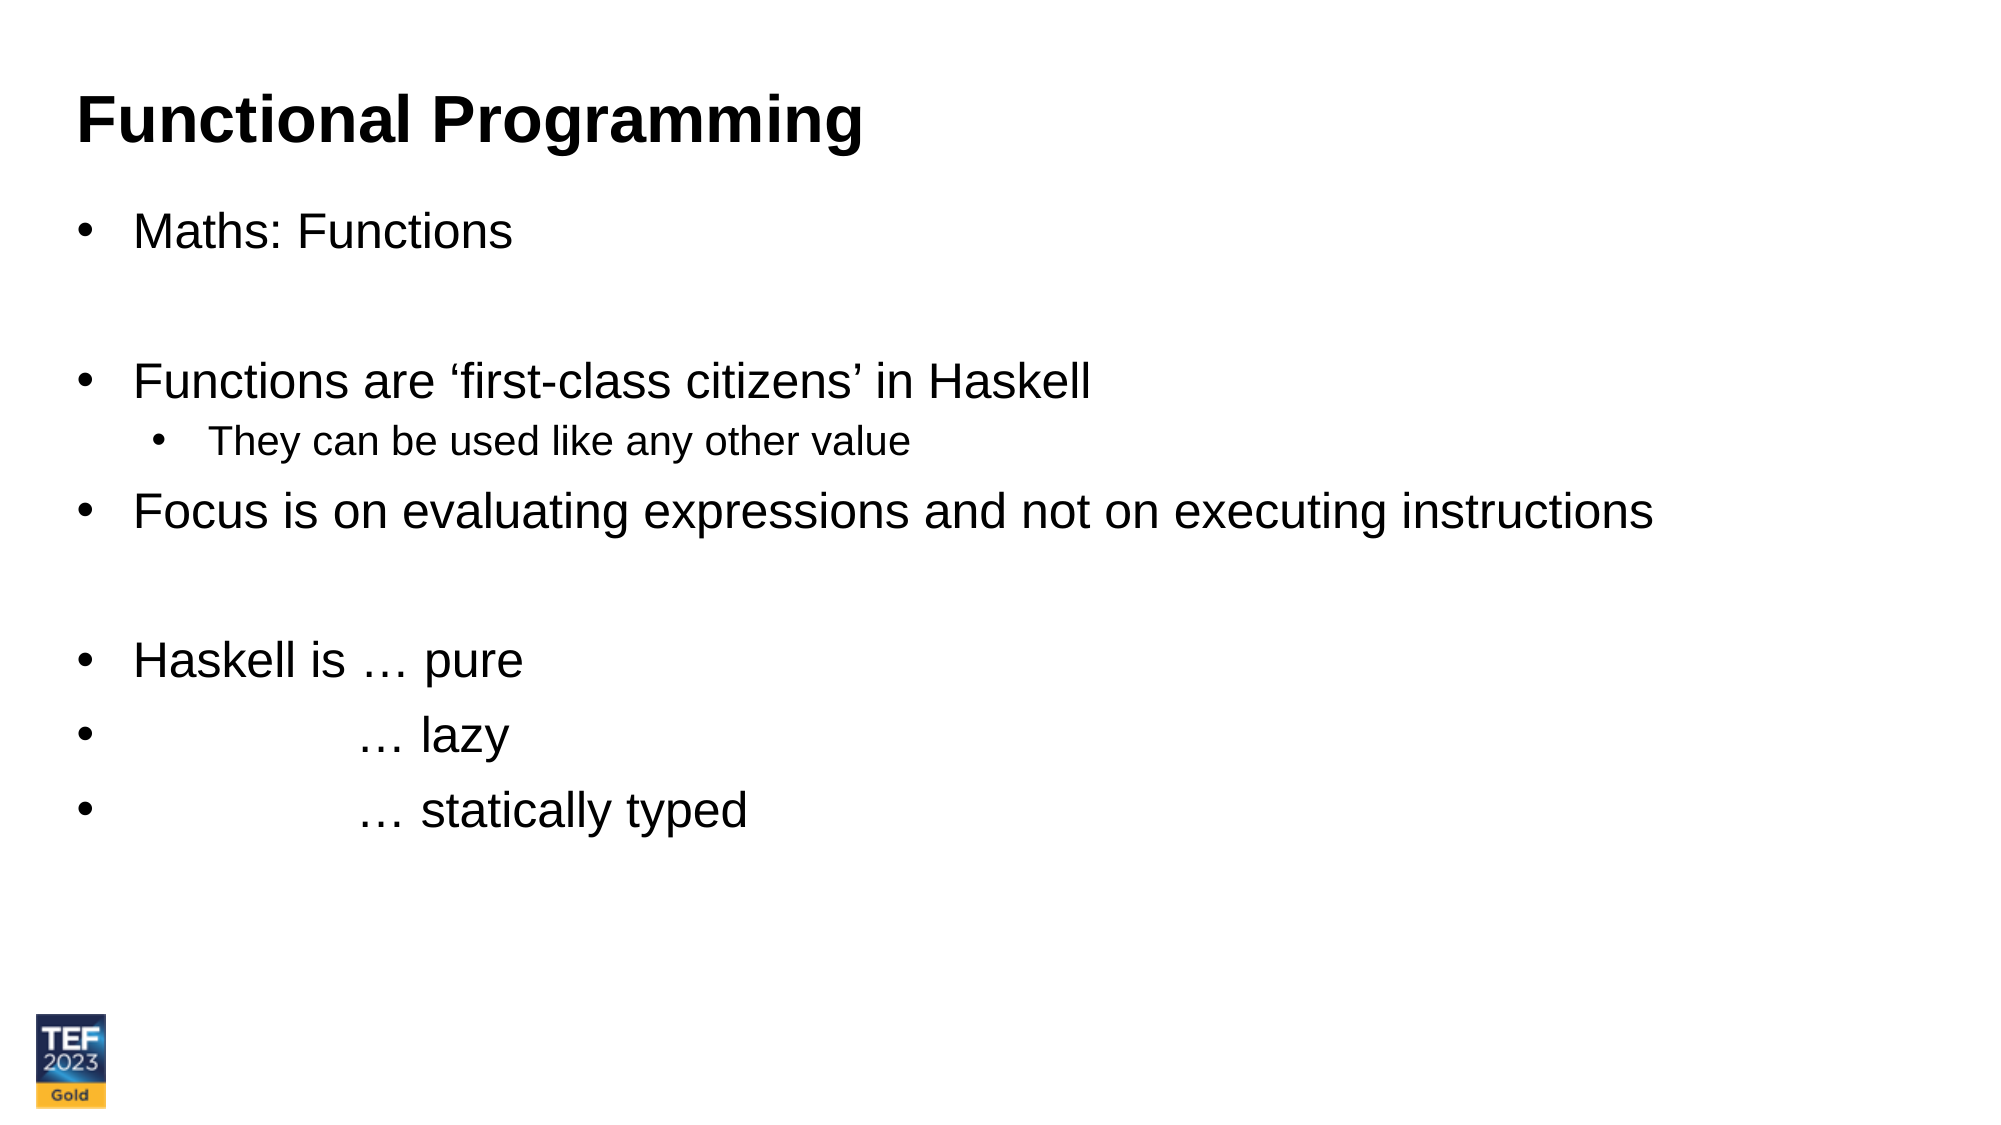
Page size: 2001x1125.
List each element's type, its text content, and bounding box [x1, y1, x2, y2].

text_box Maths: Functions Functions are ‘first-class citizens’ in Haskell They can be used like any other value Focus is on evaluating expressions and not on executing instructions Haskell is … pure … lazy … statically typed [61, 197, 1984, 962]
picture [36, 1014, 106, 1109]
title Functional Programming [61, 62, 1783, 165]
